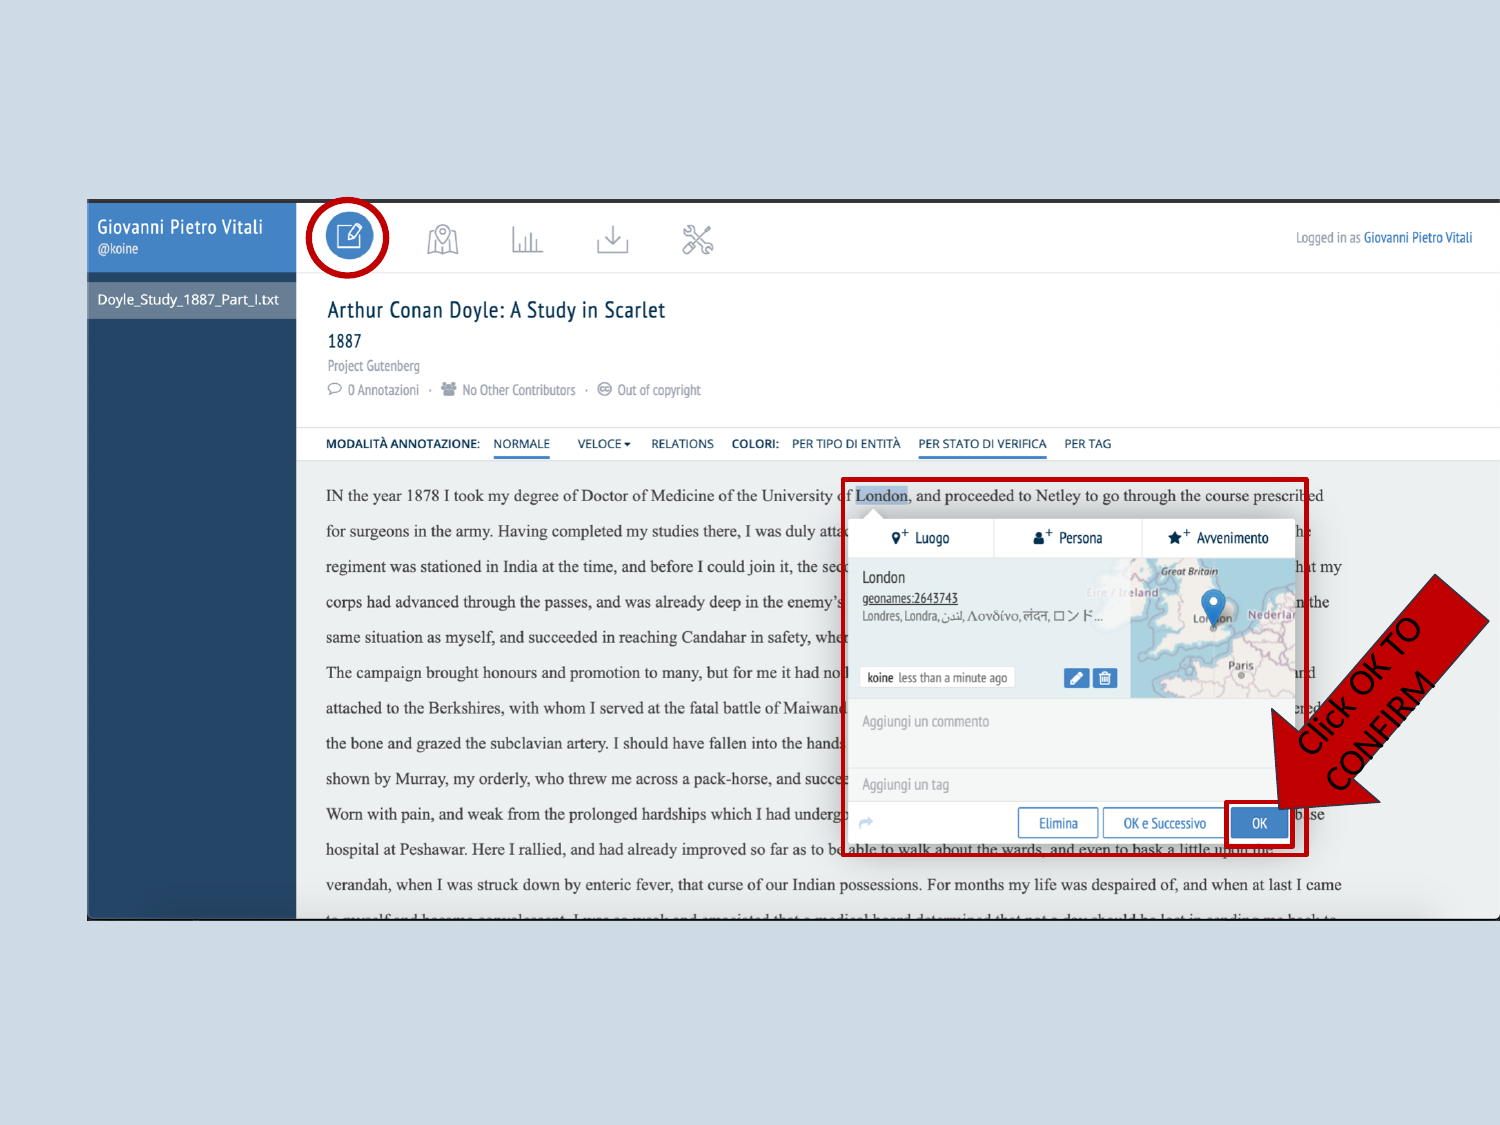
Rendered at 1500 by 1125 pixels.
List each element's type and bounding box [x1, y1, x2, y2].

picture [87, 199, 1500, 921]
